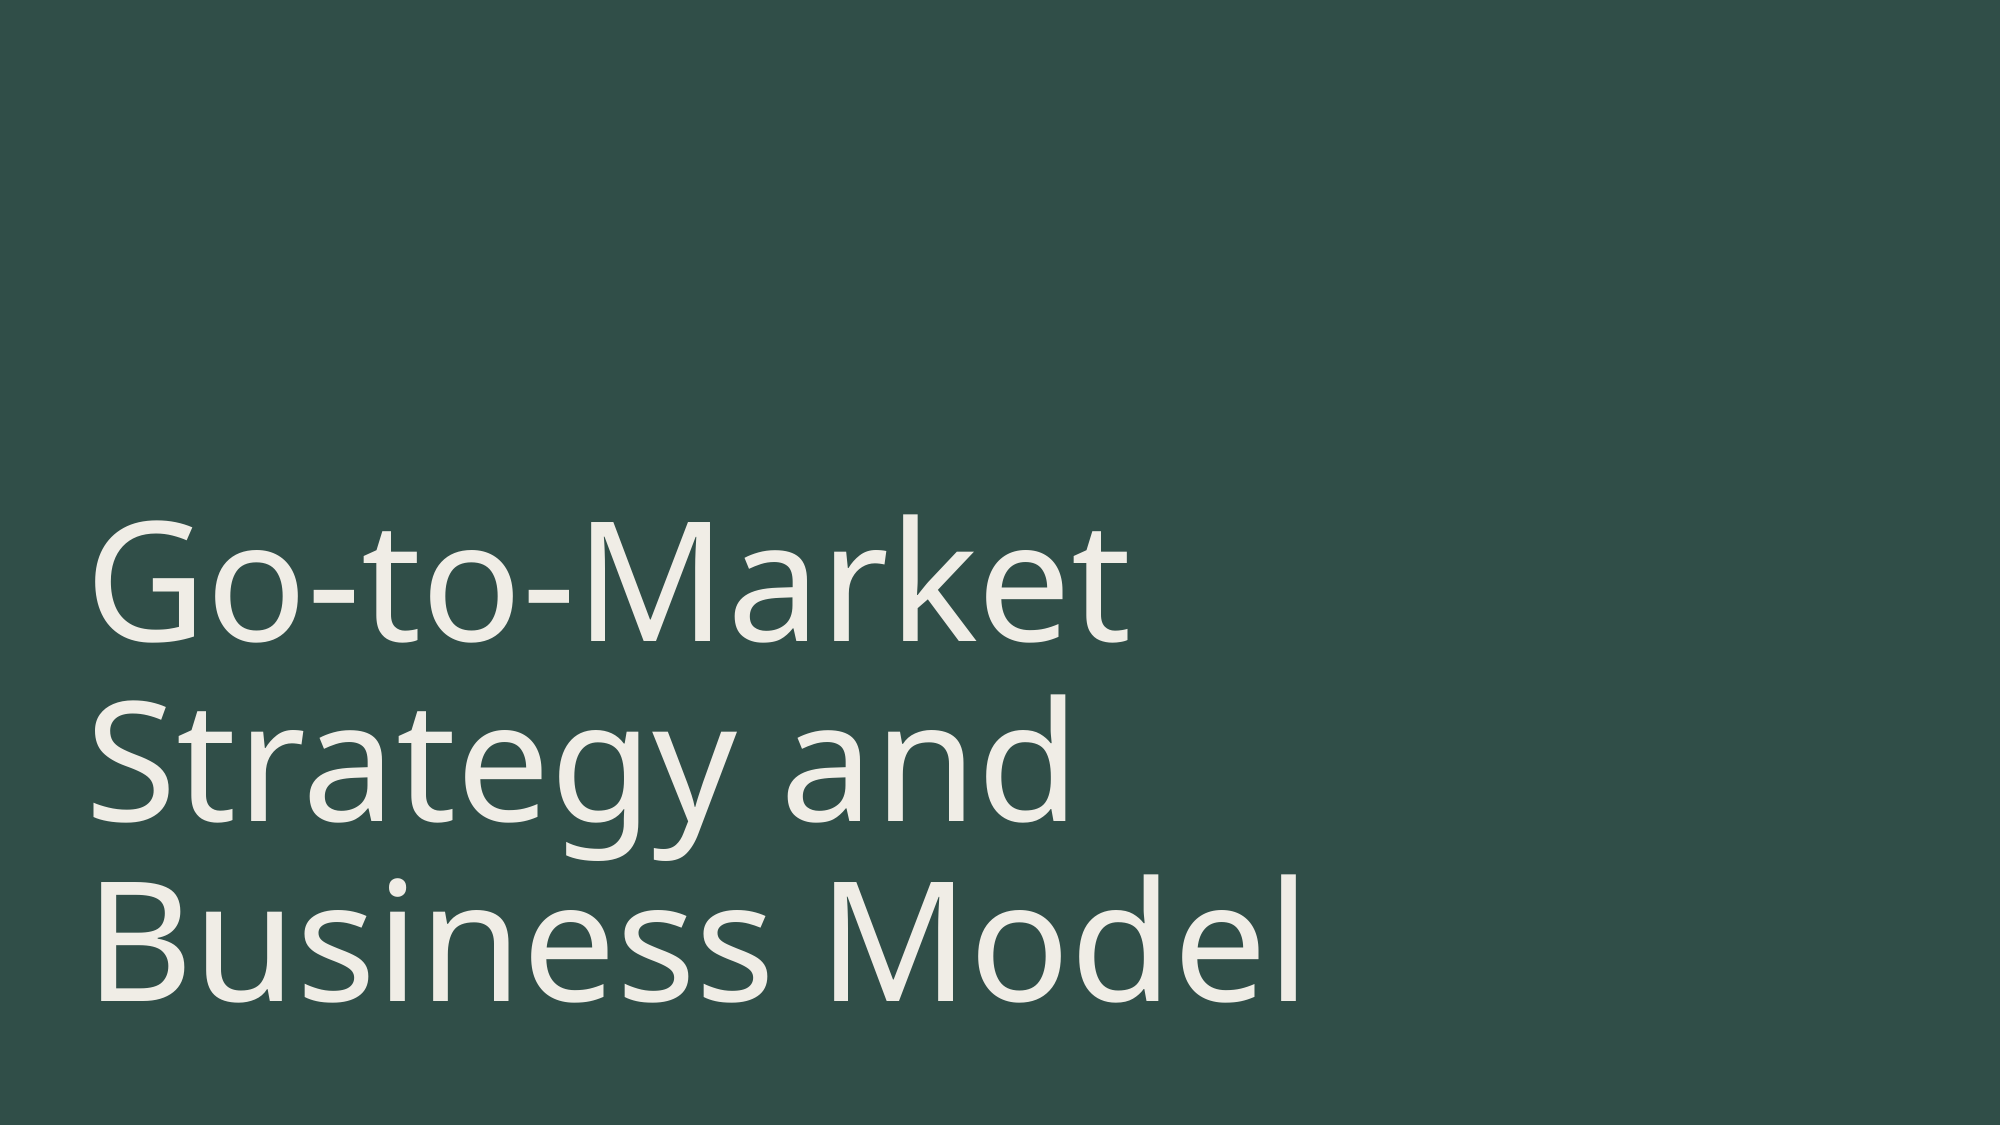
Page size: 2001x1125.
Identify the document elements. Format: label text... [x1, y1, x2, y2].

title Go-to-Market Strategy and Business Model [70, 296, 1346, 1046]
